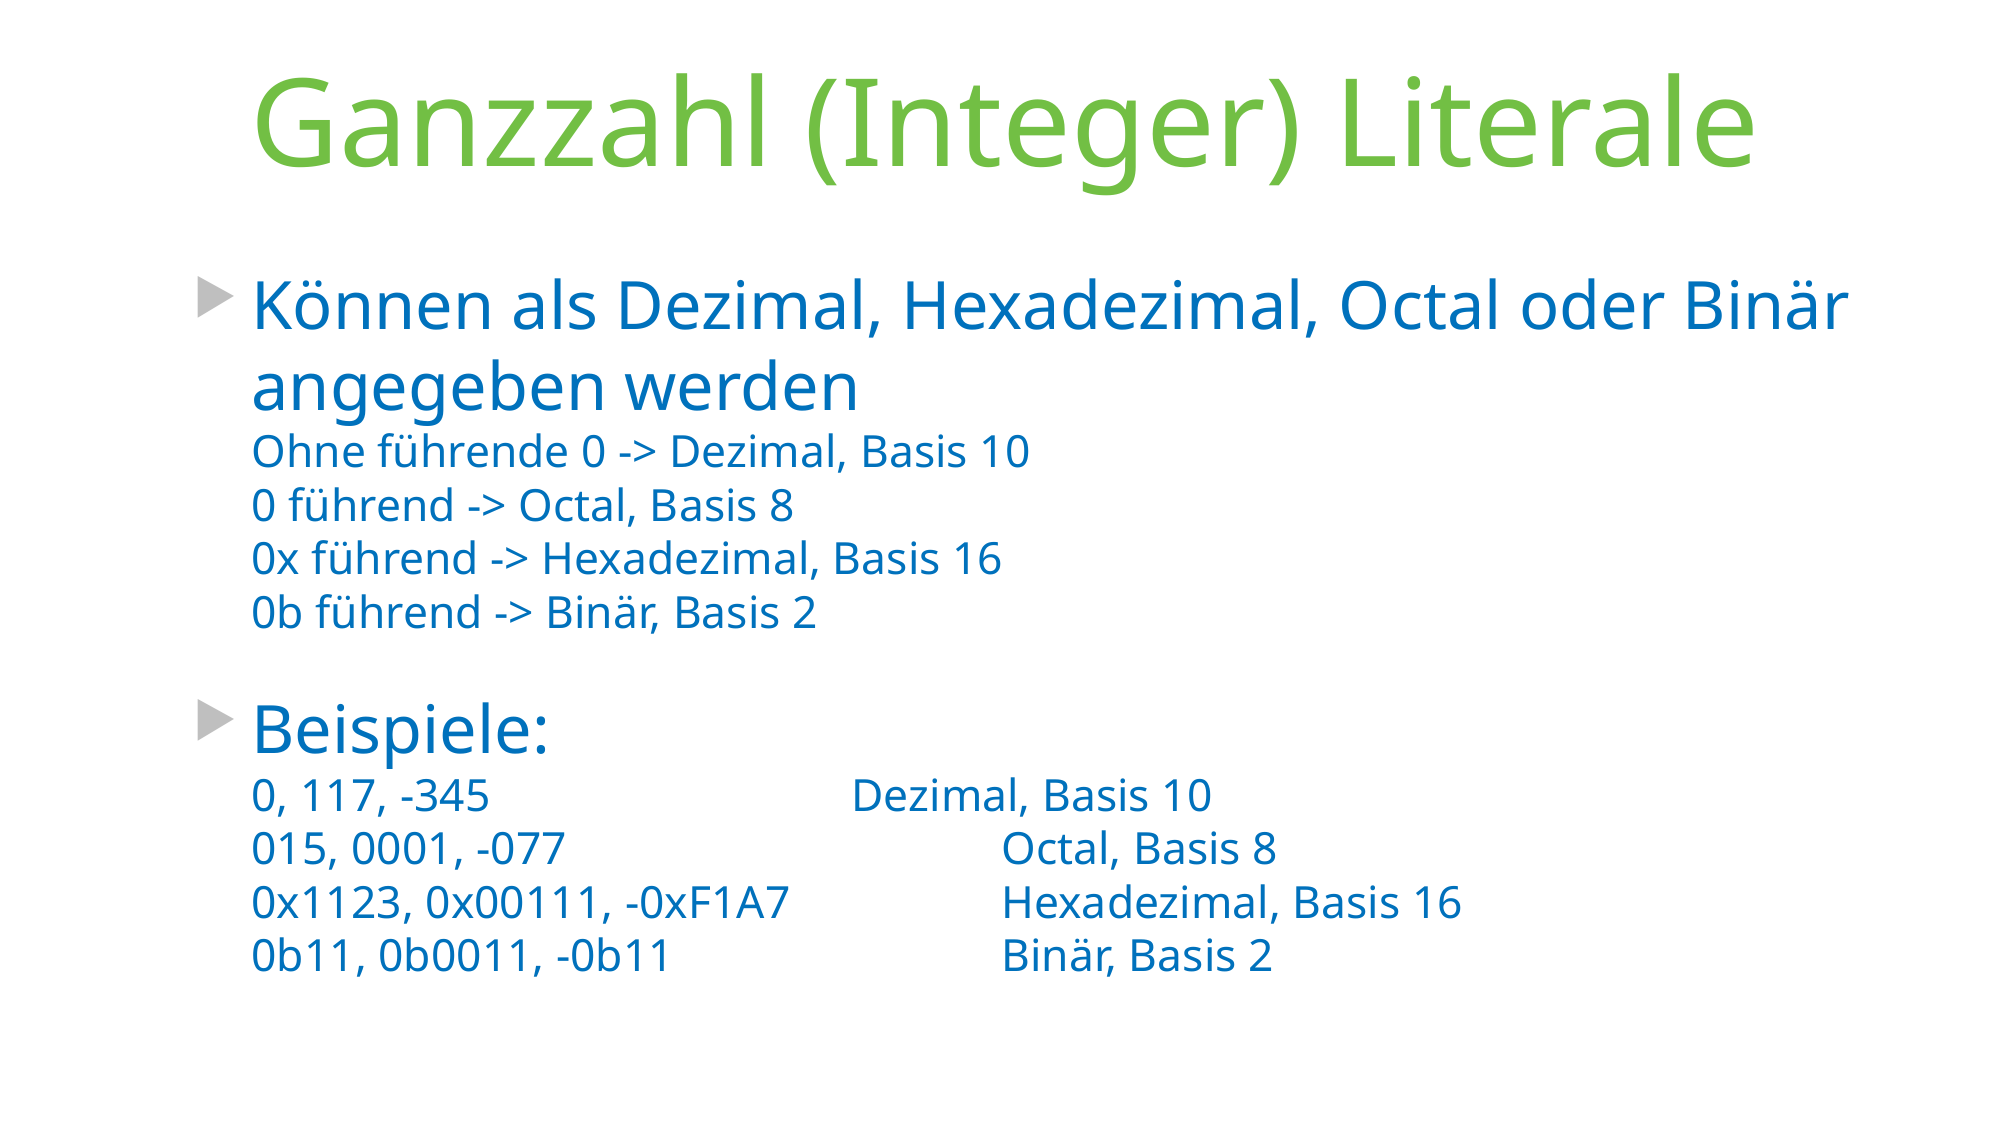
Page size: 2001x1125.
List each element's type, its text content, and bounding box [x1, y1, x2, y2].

list Können als Dezimal, Hexadezimal, Octal oder Binär angegeben werden Ohne führende 0 -> Dezimal, Basis 10 0 führend -> Octal, Basis 8 0x führend -> Hexadezimal, Basis 16 0b führend -> Binär, Basis 2 Beispiele: 0, 117, -345 Dezimal, Basis 10 015, 0001, -077 Octal, Basis 8 0x1123, 0x00111, -0xF1A7 Hexadezimal, Basis 16 0b11, 0b0011, -0b11 Binär, Basis 2 [191, 263, 1945, 1125]
title Ganzzahl (Integer) Literale [250, 42, 1945, 192]
